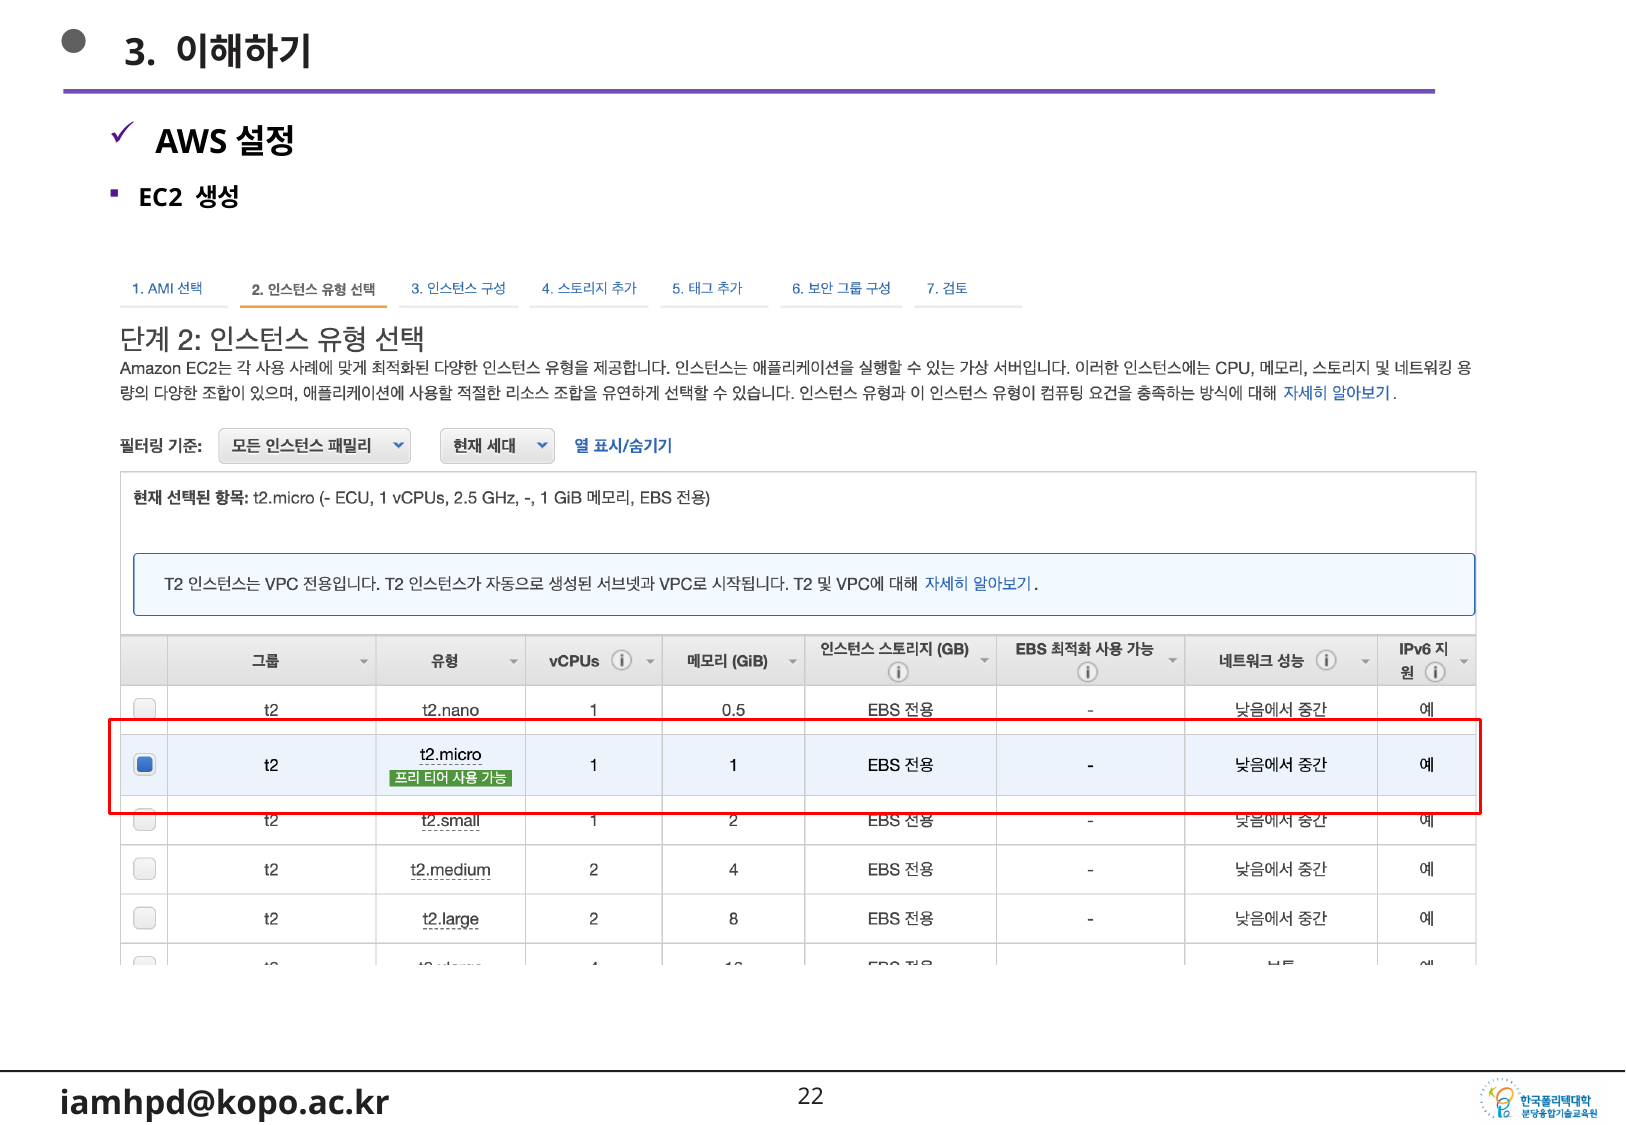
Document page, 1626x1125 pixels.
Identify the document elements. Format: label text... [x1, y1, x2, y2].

picture [1476, 1073, 1604, 1125]
text_box 3. 이해하기 [109, 20, 943, 93]
text_box [44, 0, 1604, 114]
text_box 21 [765, 1072, 857, 1123]
picture [109, 267, 1482, 965]
text_box AWS설정 EC2 생성 [87, 97, 1412, 519]
